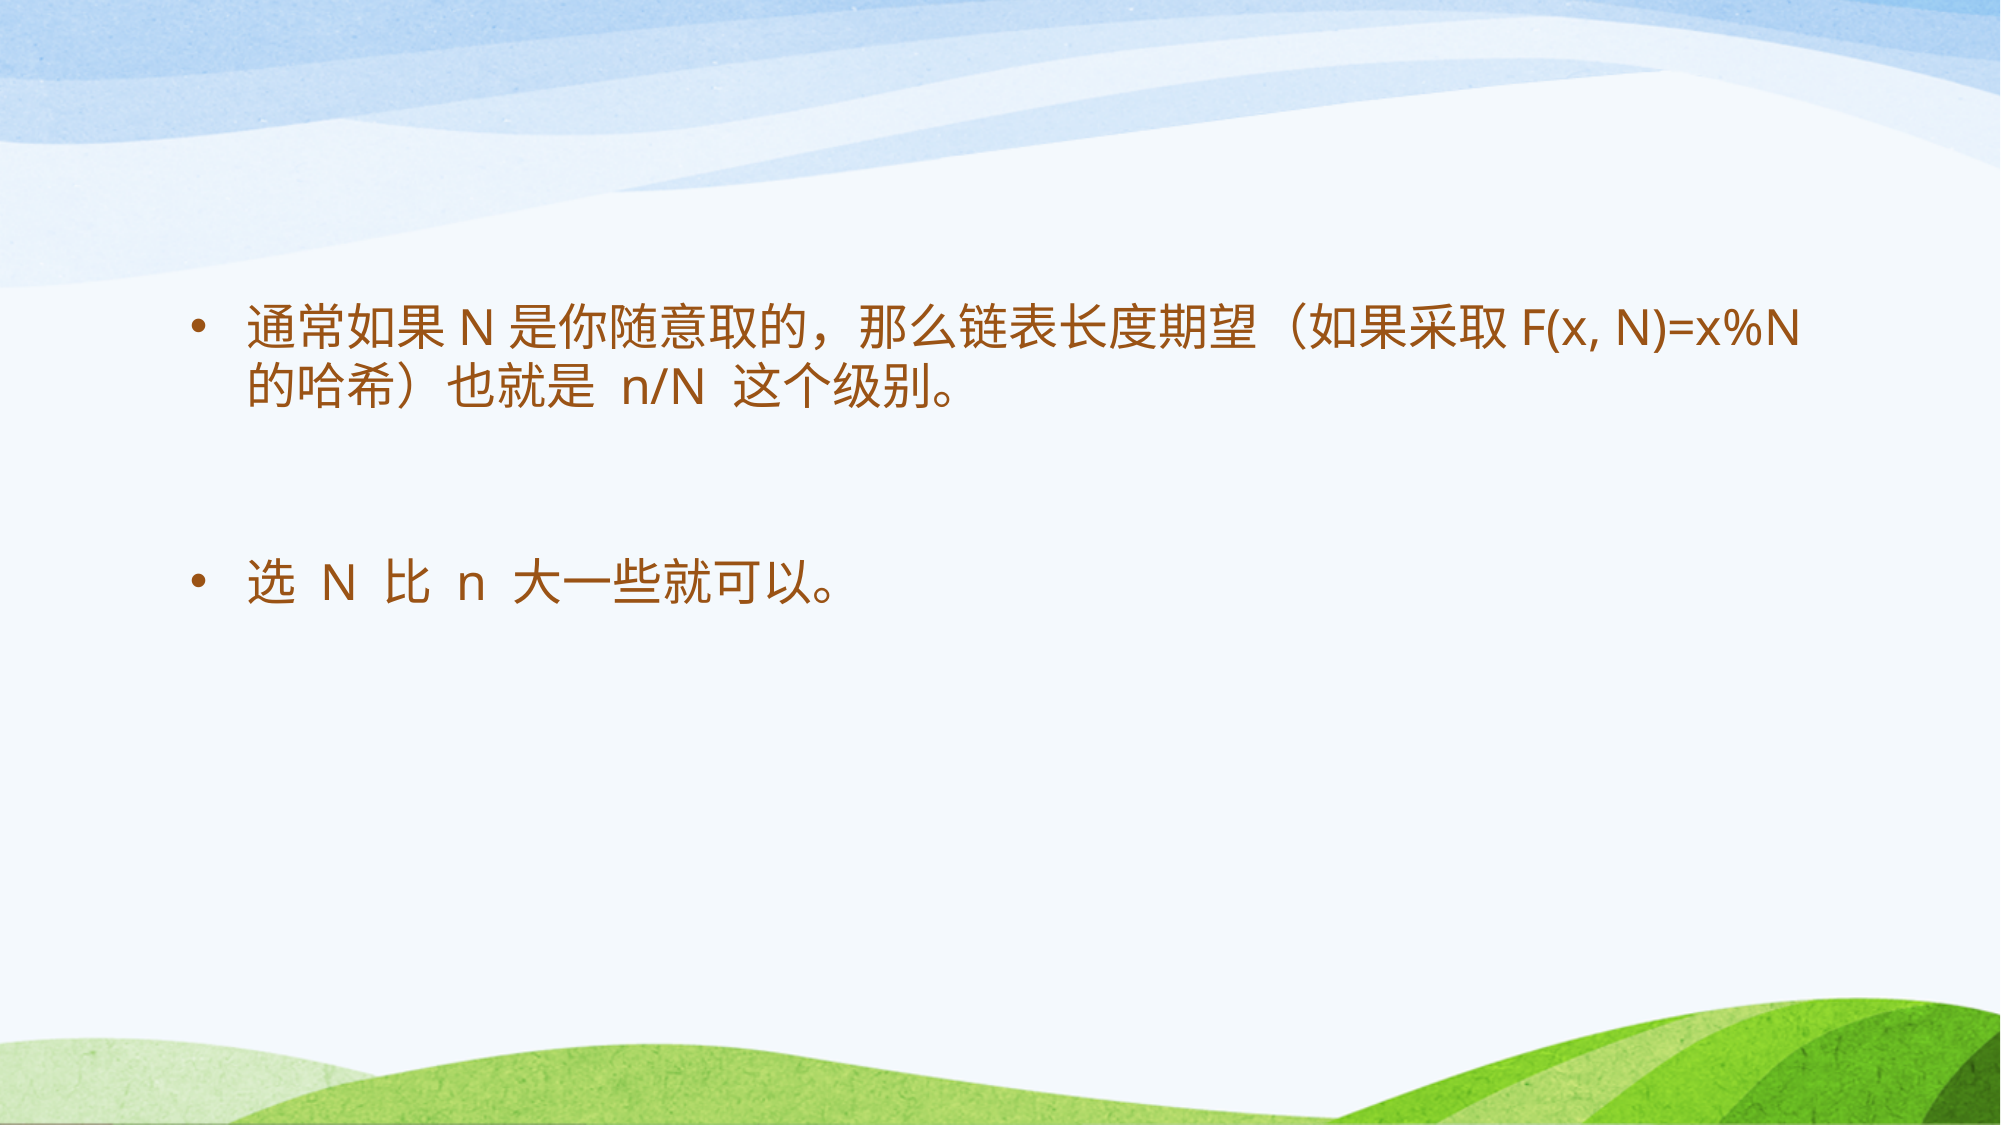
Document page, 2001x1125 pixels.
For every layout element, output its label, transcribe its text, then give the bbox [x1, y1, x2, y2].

picture [0, 0, 2001, 1125]
list 通常如果N是你随意取的，那么链表长度期望（如果采取F(x, N)=x%N的哈希）也就是 n/N 这个级别。 选 N 比 n 大一些就可以。 [174, 287, 1825, 982]
